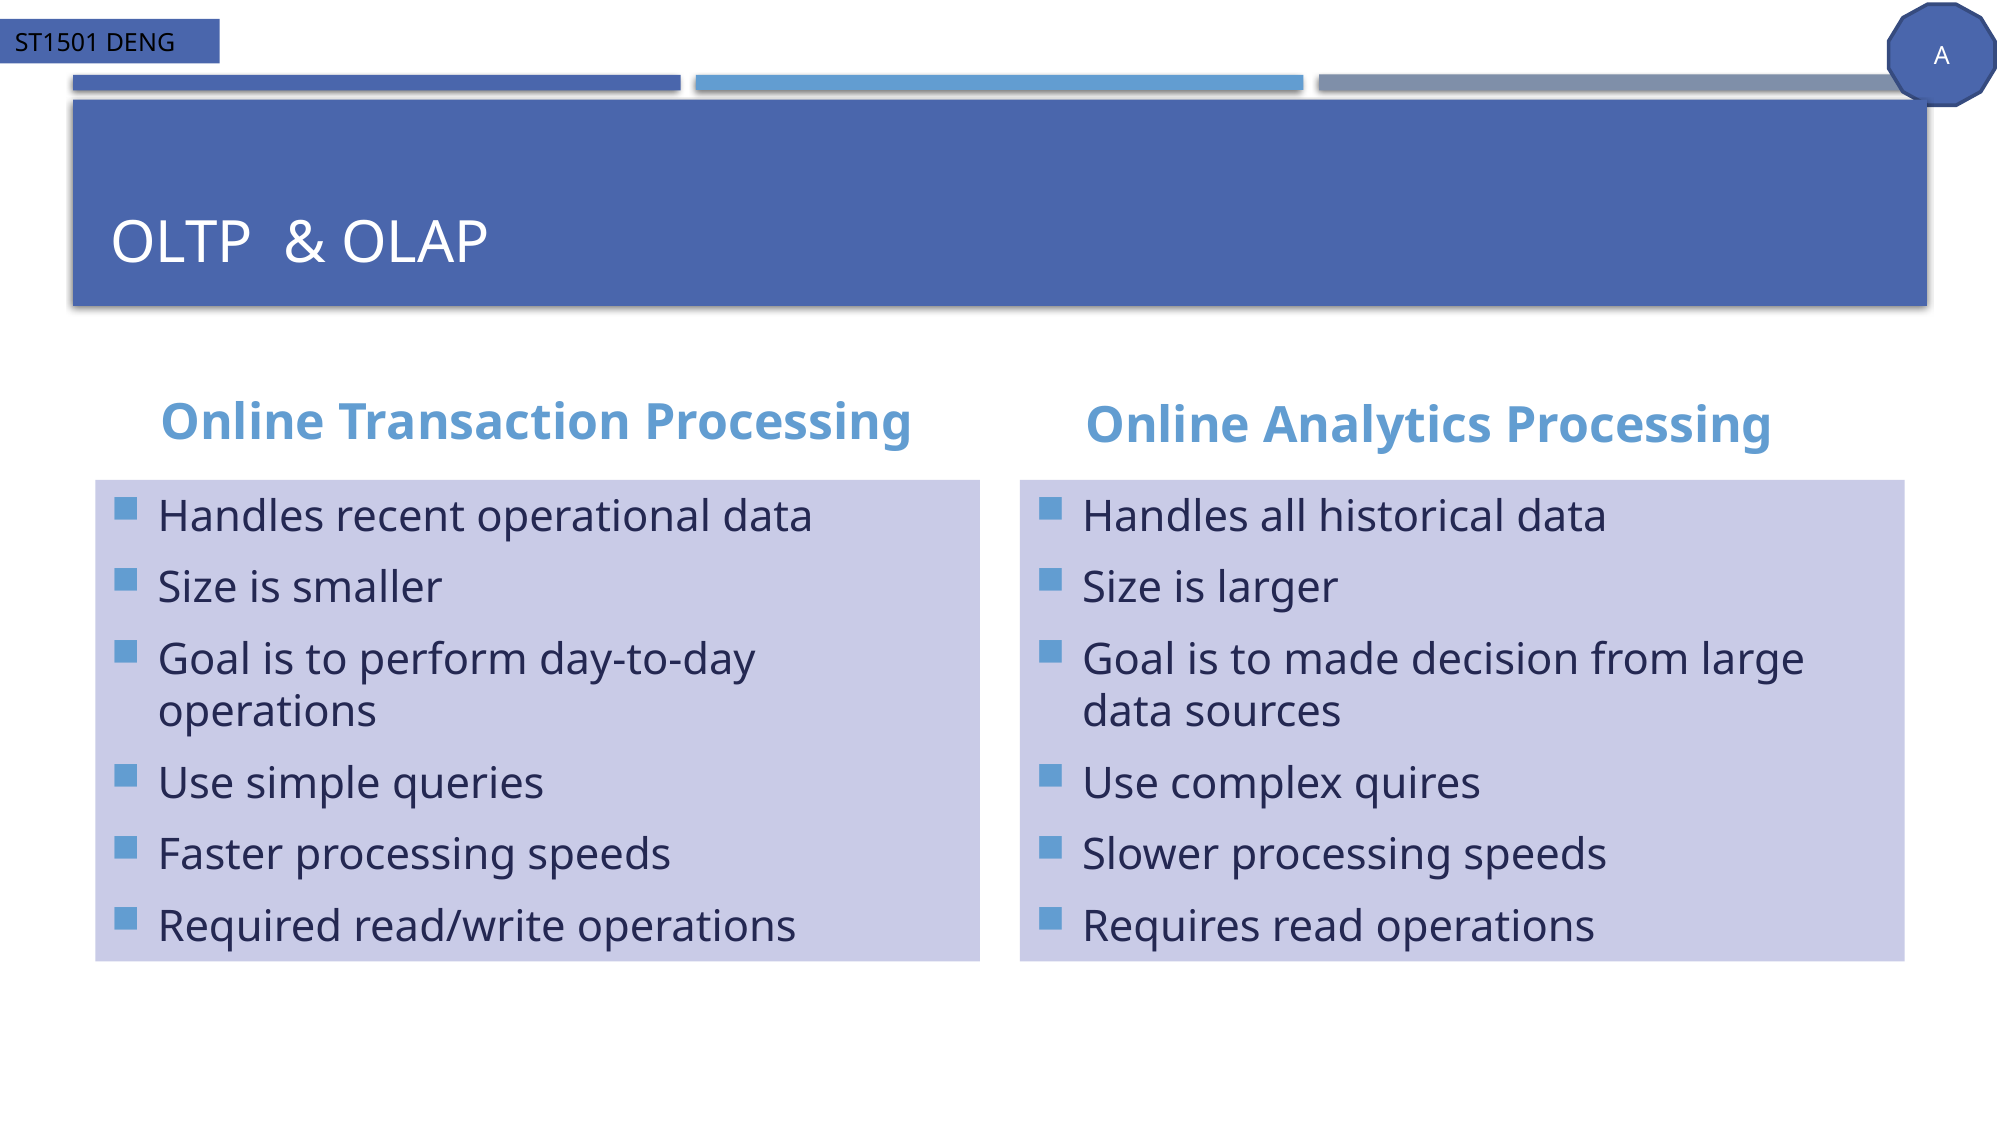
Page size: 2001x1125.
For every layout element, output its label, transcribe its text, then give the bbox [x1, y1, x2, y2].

list Handles recent operational data Size is smaller Goal is to perform day-to-day operations Use simple queries Faster processing speeds Required read/write operations [95, 479, 980, 962]
list Online Analytics Processing [1070, 369, 1905, 460]
list Online Transaction Processing [145, 369, 980, 458]
title OLTP & OLAP [95, 119, 1905, 282]
list Handles all historical data Size is larger Goal is to made decision from large data sources Use complex quires Slower processing speeds Requires read operations [1019, 479, 1905, 962]
